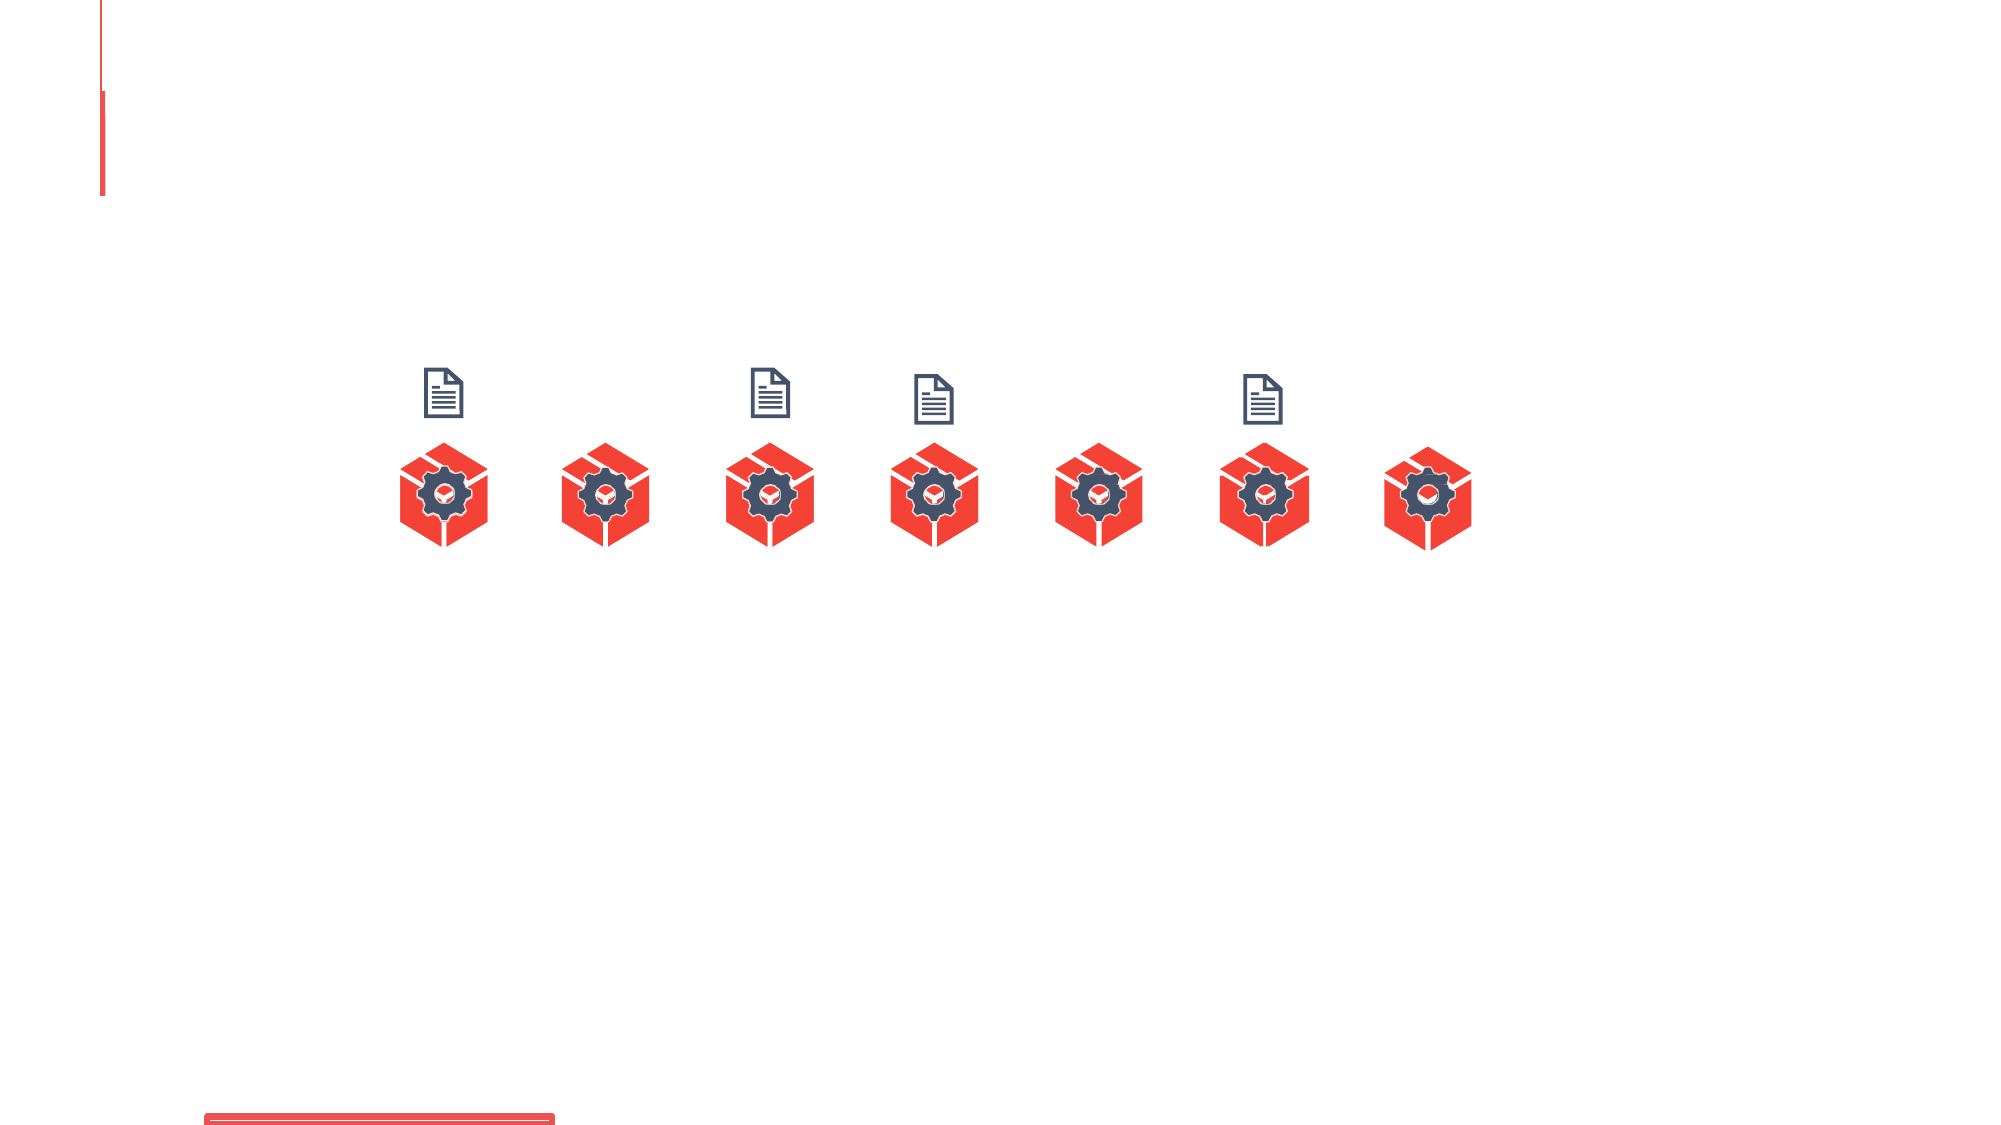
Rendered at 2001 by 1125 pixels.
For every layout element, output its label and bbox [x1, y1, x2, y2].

text_box [1101, 475, 1143, 547]
text_box [726, 475, 768, 547]
text_box [1222, 475, 1233, 529]
text_box [561, 457, 595, 476]
text_box [1409, 446, 1472, 480]
text_box [1222, 457, 1252, 475]
text_box [890, 457, 921, 474]
text_box [751, 442, 814, 475]
text_box [1055, 475, 1097, 547]
text_box [425, 442, 488, 475]
text_box [400, 457, 430, 475]
text_box [424, 367, 464, 419]
text_box [1237, 531, 1264, 547]
text_box [608, 475, 650, 547]
text_box [1384, 460, 1410, 479]
text_box [561, 475, 603, 547]
text_box [446, 475, 488, 547]
text_box [915, 442, 979, 476]
text_box [1237, 466, 1294, 523]
text_box [1070, 466, 1128, 523]
text_box [726, 457, 758, 475]
text_box [937, 475, 979, 547]
text_box [577, 466, 634, 523]
text_box [890, 475, 903, 530]
text_box [1243, 374, 1283, 425]
text_box [586, 442, 650, 476]
text_box [1219, 475, 1261, 547]
text_box [99, 0, 106, 199]
text_box [914, 374, 954, 425]
text_box [1080, 442, 1143, 476]
text_box [1268, 475, 1310, 547]
text_box [1246, 442, 1310, 476]
text_box [741, 466, 799, 523]
text_box [905, 466, 963, 523]
text_box [207, 1116, 553, 1124]
text_box [772, 475, 814, 547]
text_box [1399, 466, 1457, 523]
text_box [1430, 479, 1472, 551]
text_box [1384, 479, 1426, 551]
text_box [416, 465, 473, 522]
text_box [906, 531, 932, 547]
text_box [750, 367, 791, 419]
text_box [1055, 457, 1087, 475]
text_box [400, 475, 442, 547]
